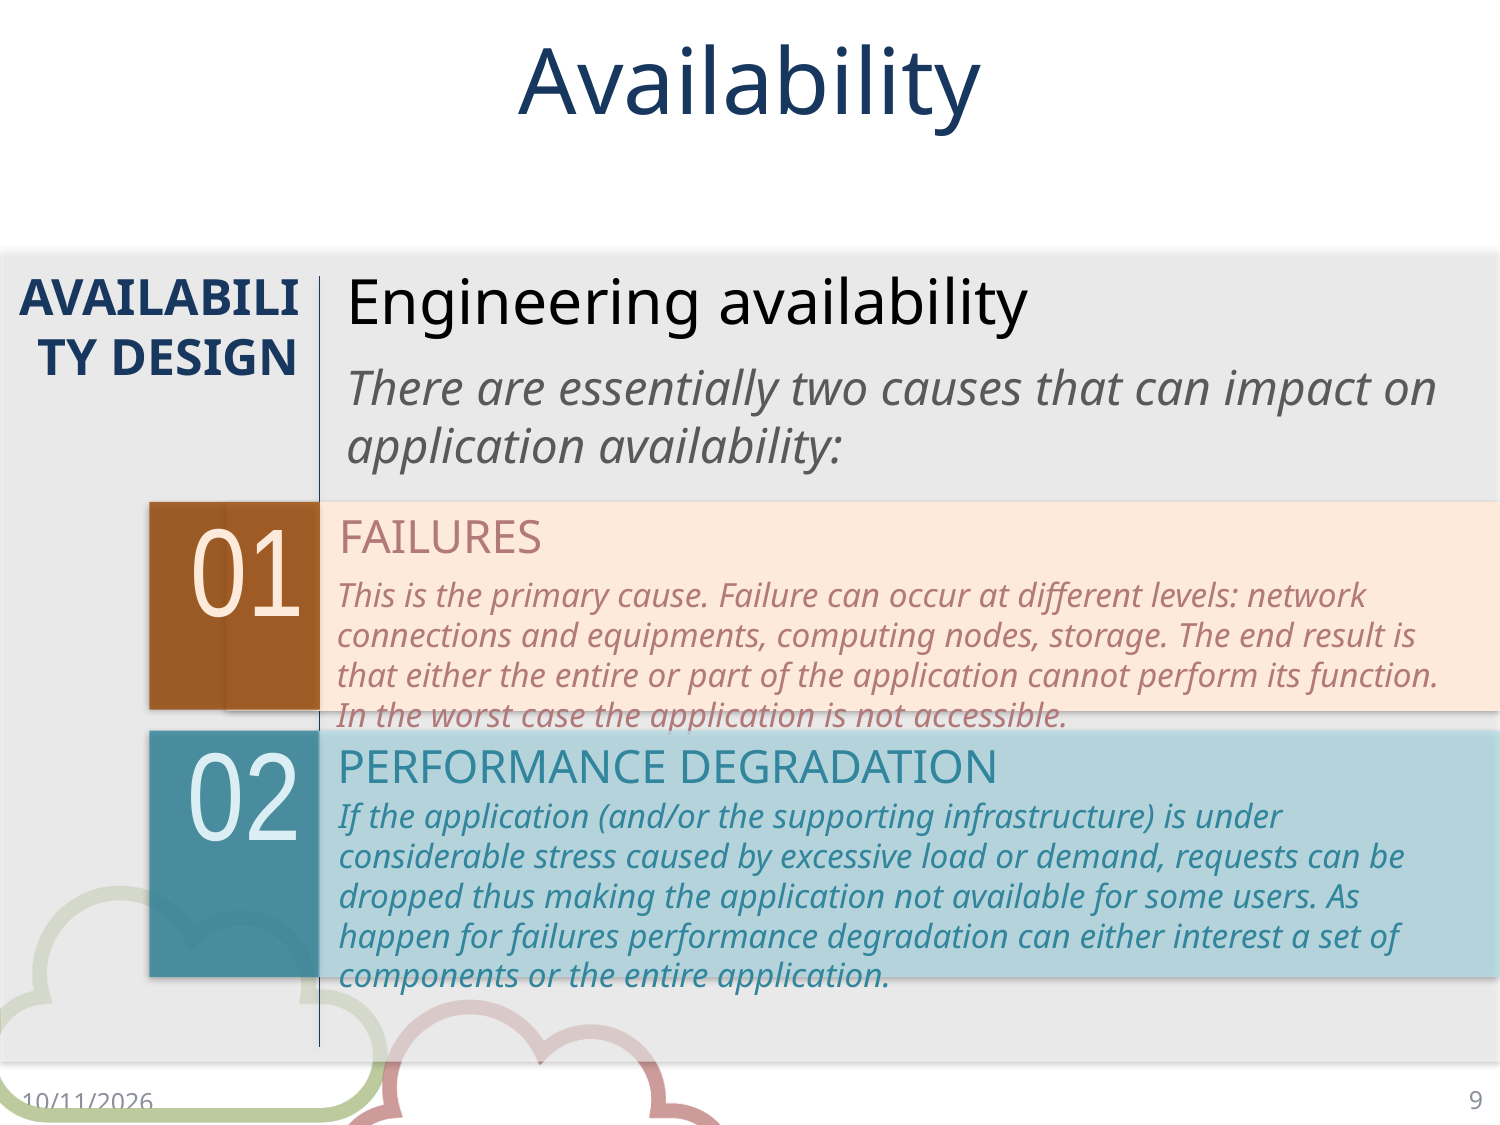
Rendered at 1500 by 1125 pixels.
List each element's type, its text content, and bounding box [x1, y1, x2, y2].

slide_number 9 [1147, 1071, 1498, 1125]
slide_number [6, 1073, 357, 1125]
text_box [148, 484, 1500, 707]
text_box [148, 708, 1500, 978]
text_box AVAILABILITY DESIGN [2, 258, 315, 393]
text_box Engineering availability There are essentially two causes that can impact on application availability: [331, 254, 1488, 481]
text_box [0, 247, 1500, 1062]
title Availability [0, 0, 1500, 172]
